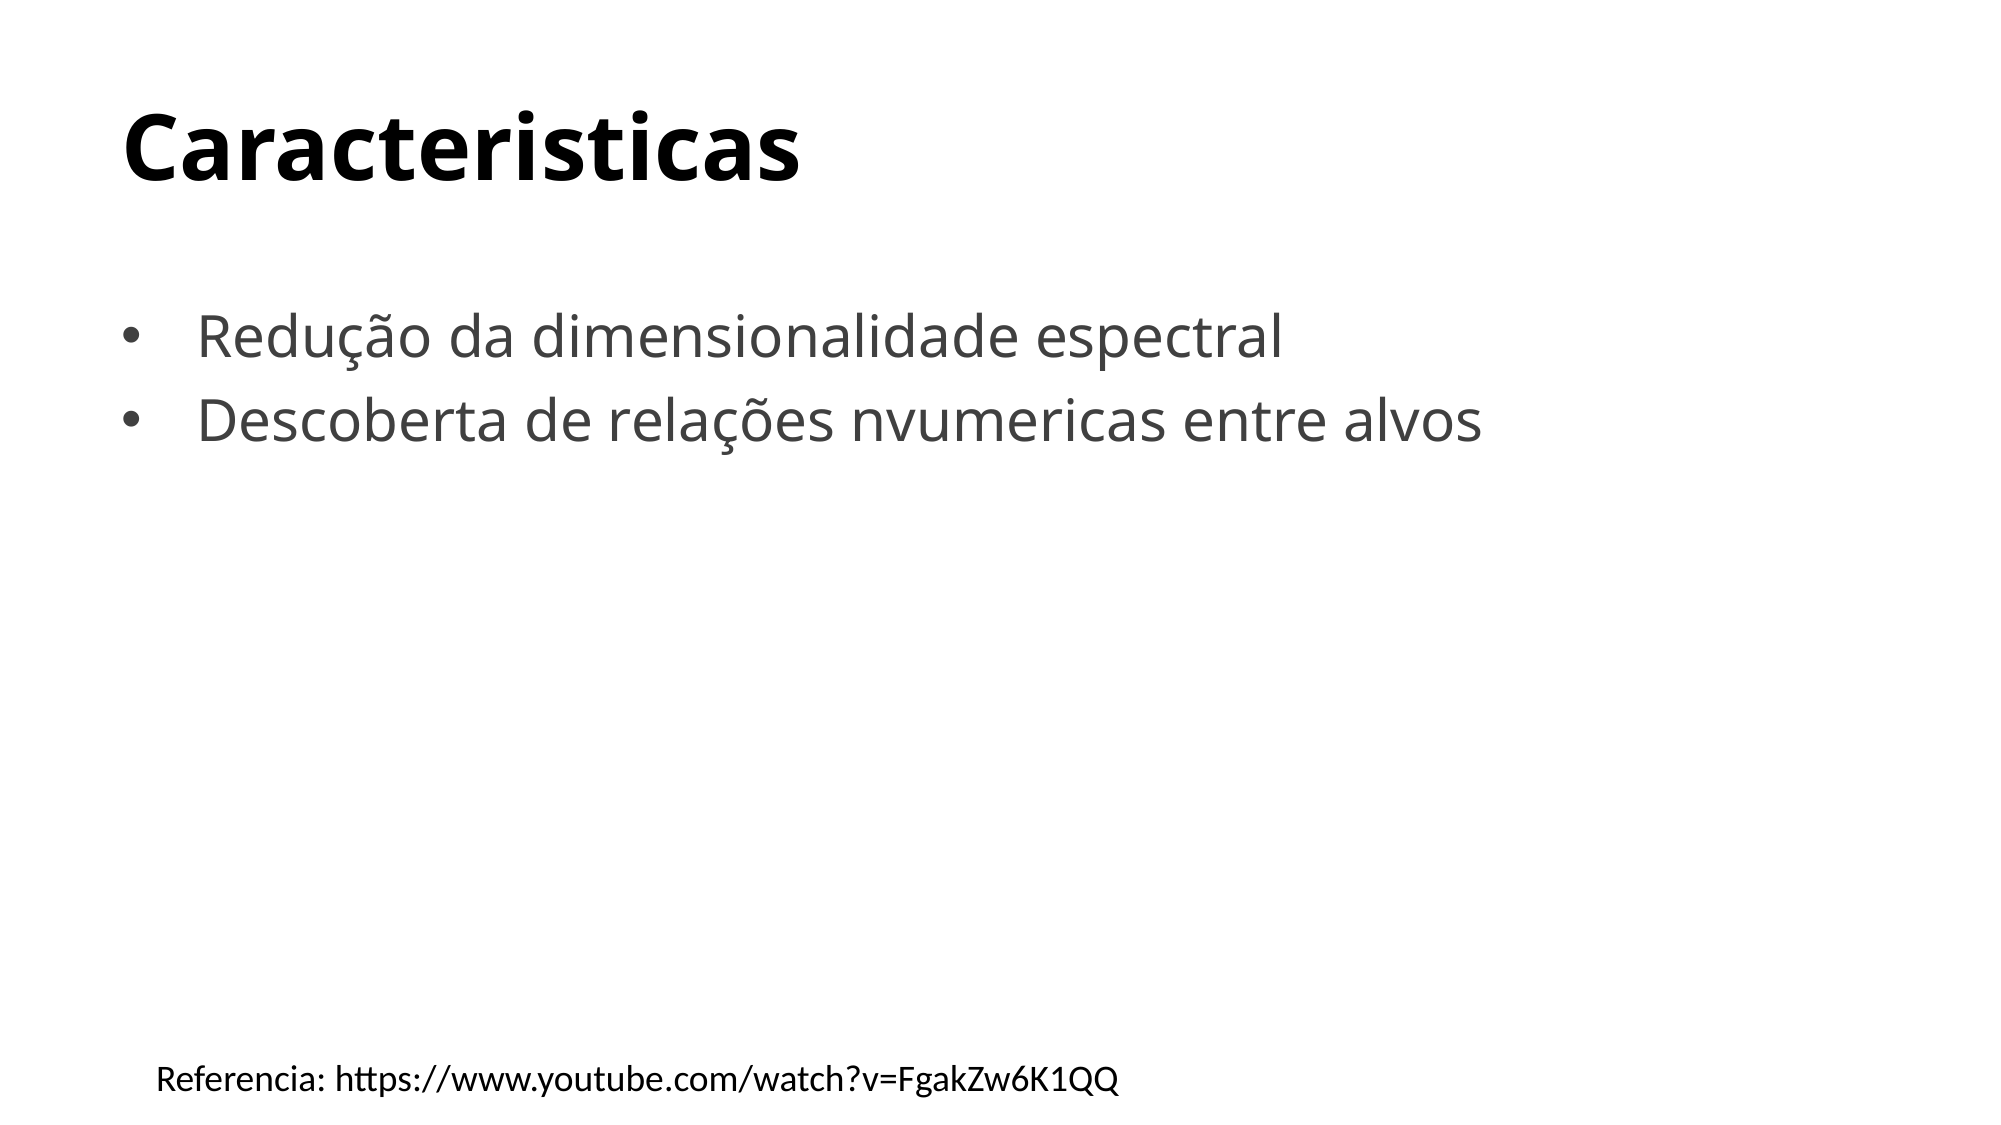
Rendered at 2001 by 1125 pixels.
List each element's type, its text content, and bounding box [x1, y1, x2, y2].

title Caracteristicas [106, 42, 1832, 260]
text_box Referencia: https://www.youtube.com/watch?v=FgakZw6K1QQ [141, 1046, 1698, 1107]
list Redução da dimensionalidade espectral Descoberta de relações nvumericas entre alvos [106, 299, 1832, 1014]
